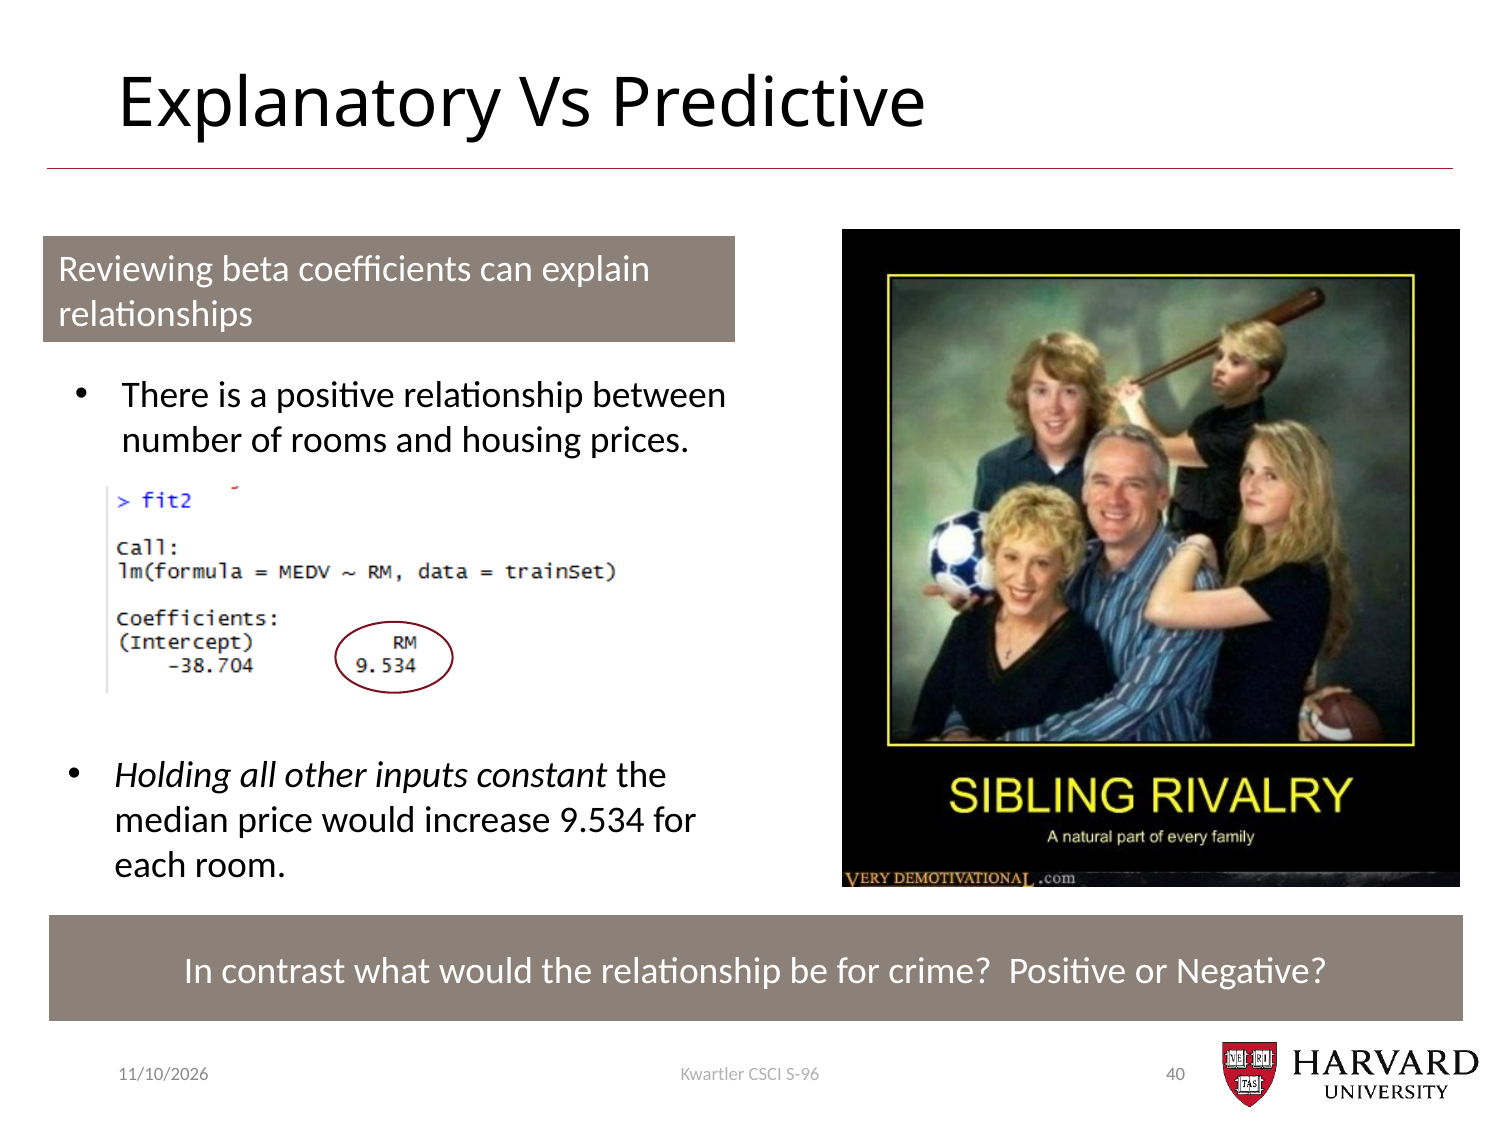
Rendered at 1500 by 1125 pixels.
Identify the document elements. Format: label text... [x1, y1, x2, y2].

picture [842, 229, 1460, 887]
footer Kwartler CSCI S-96 [496, 1042, 1004, 1103]
title Explanatory Vs Predictive [103, 59, 1397, 157]
text_box Holding all other inputs constant the median price would increase 9.534 for each room. [52, 742, 792, 893]
text_box Reviewing beta coefficients can explain relationships [43, 236, 735, 342]
picture [1200, 1024, 1500, 1125]
picture [105, 486, 648, 693]
slide_number 40 [1059, 1042, 1200, 1103]
text_box In contrast what would the relationship be for crime? Positive or Negative? [49, 915, 1463, 1021]
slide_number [103, 1042, 441, 1103]
text_box There is a positive relationship between number of rooms and housing prices. [60, 362, 800, 468]
